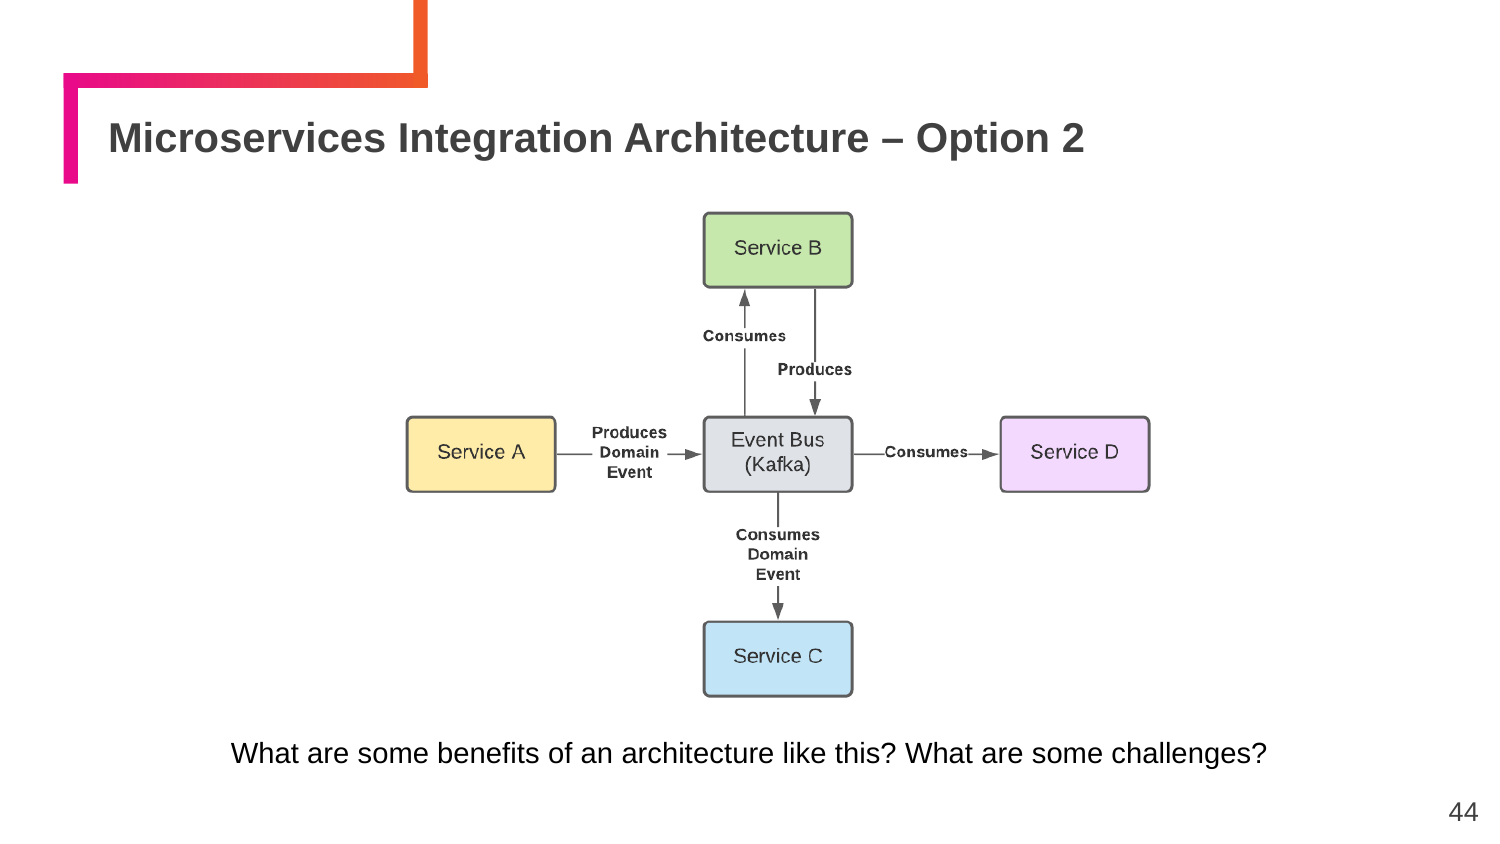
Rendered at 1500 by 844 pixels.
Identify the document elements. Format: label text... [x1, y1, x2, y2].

title Microservices Integration Architecture – Option 2 [100, 117, 1455, 169]
text_box What are some benefits of an architecture like this? What are some challenges? [189, 726, 1311, 777]
picture [349, 168, 1206, 740]
slide_number 44 [1403, 779, 1494, 844]
